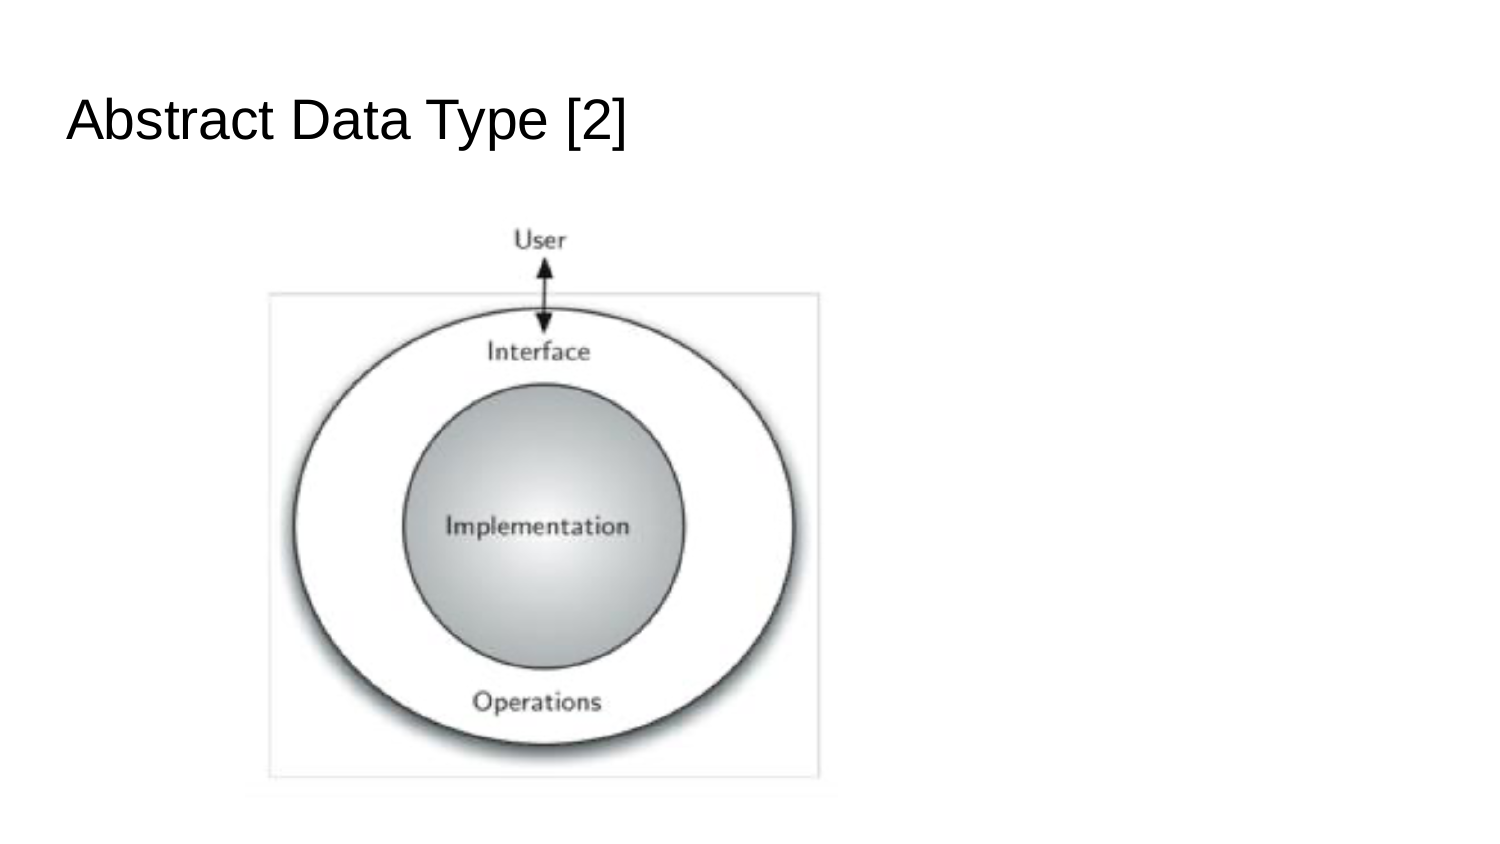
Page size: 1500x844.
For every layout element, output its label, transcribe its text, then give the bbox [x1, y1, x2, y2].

picture [181, 206, 913, 798]
title Abstract Data Type [2] [51, 72, 1449, 167]
